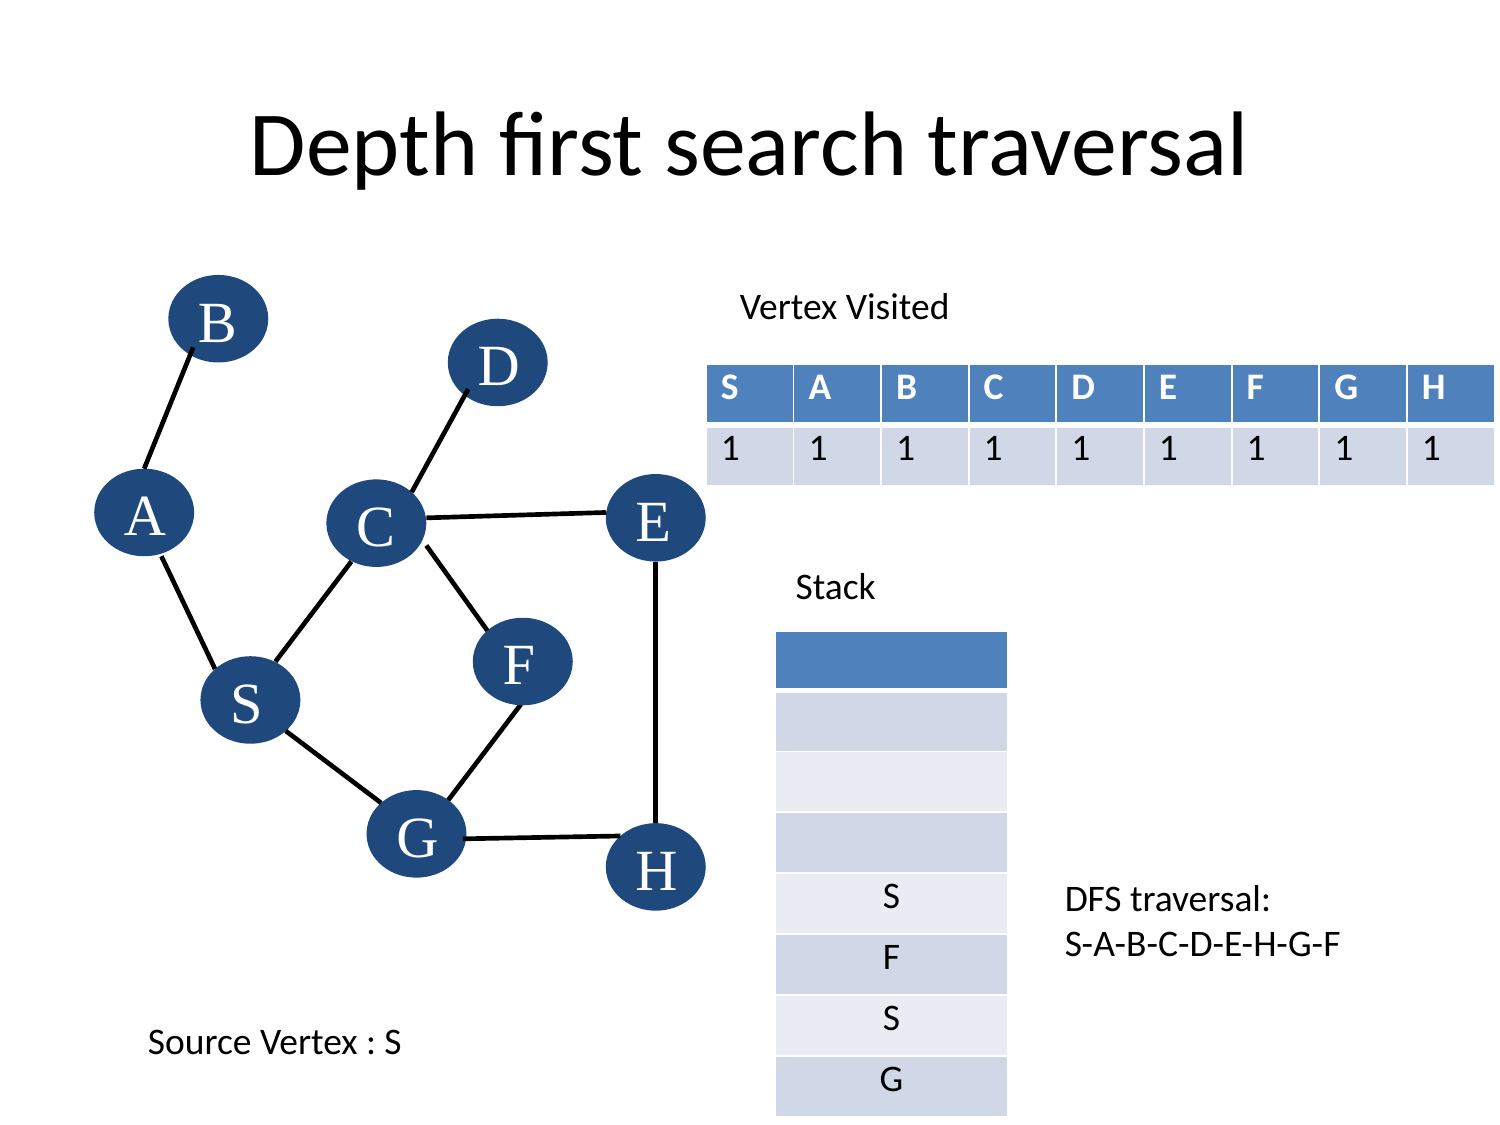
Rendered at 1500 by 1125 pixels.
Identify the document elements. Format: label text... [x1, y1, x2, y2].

table_header H [1408, 365, 1494, 422]
table_header G [1320, 365, 1406, 422]
table_cell F [776, 935, 1007, 994]
table_cell S [776, 996, 1007, 1055]
table_cell [776, 752, 1007, 811]
table_cell [776, 813, 1007, 872]
table_header A [794, 365, 880, 422]
table_cell 1 [1057, 428, 1143, 485]
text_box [93, 274, 707, 911]
text_box DFS traversal: S-A-B-C-D-E-H-G-F [1050, 866, 1500, 1017]
title Depth first search traversal [75, 45, 1425, 233]
table_header C [970, 365, 1055, 422]
table_cell 1 [1145, 428, 1231, 485]
table_cell [776, 693, 1007, 751]
table_header D [1057, 365, 1143, 422]
table_cell S [776, 874, 1007, 933]
table_cell 1 [1233, 428, 1318, 485]
table_header [776, 632, 1007, 688]
table_cell 1 [970, 428, 1055, 485]
table_cell 1 [794, 428, 880, 485]
table_cell 1 [1408, 428, 1494, 485]
table_cell 1 [712, 428, 793, 485]
text_box Vertex Visited [725, 274, 1425, 335]
text_box Source Vertex : S [133, 1009, 774, 1070]
table_header F [1233, 365, 1318, 422]
table_header S [712, 365, 793, 422]
table_cell G [776, 1057, 1007, 1116]
text_box Stack [780, 554, 1481, 615]
table_header B [882, 365, 968, 422]
table_header E [1145, 365, 1231, 422]
table_cell 1 [1320, 428, 1406, 485]
table_cell 1 [882, 428, 968, 485]
